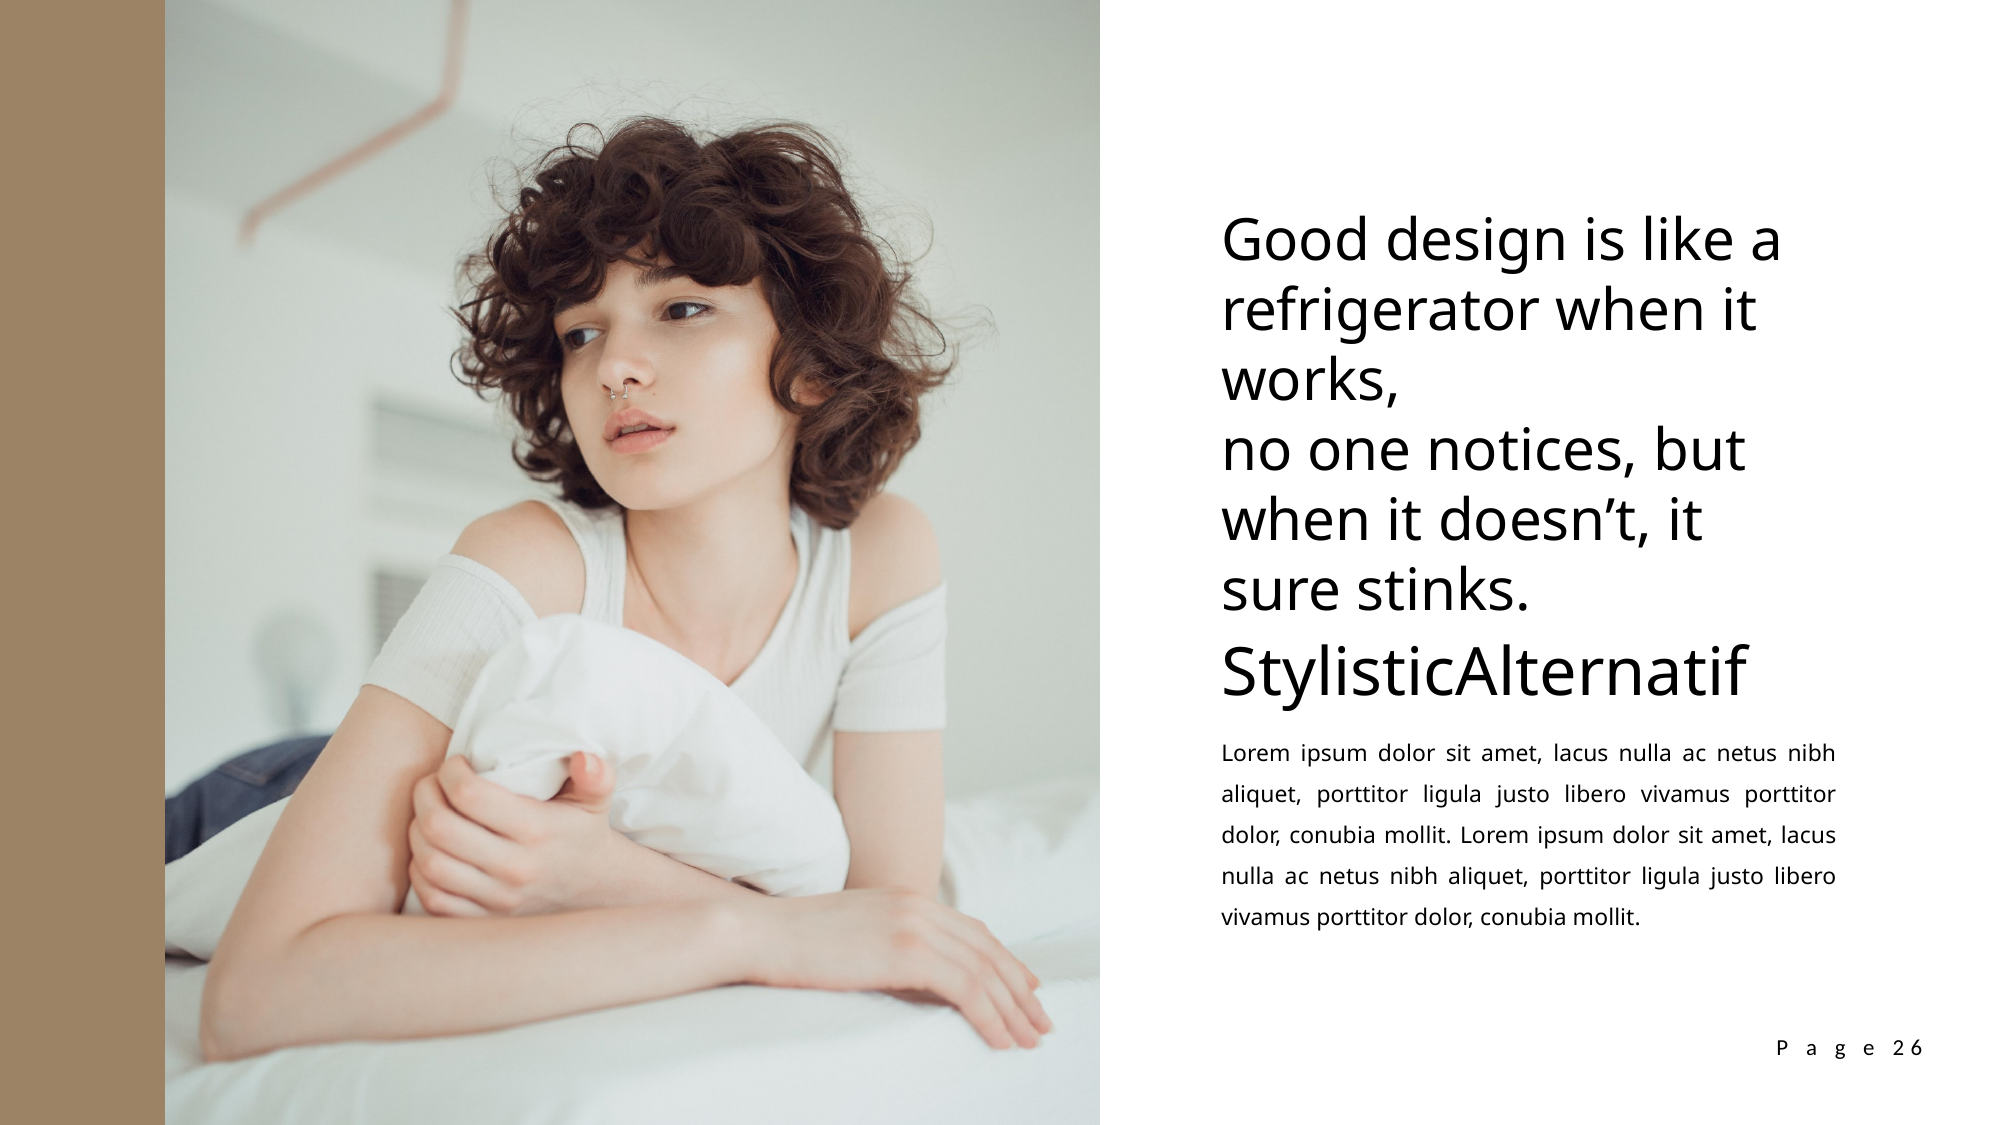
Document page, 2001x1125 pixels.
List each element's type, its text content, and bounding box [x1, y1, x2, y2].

text_box [0, 0, 164, 1125]
text_box StylisticAlternatif [1206, 621, 1897, 716]
text_box Good design is like a refrigerator when it works, no one notices, but when it doesn’t, it sure stinks. [1206, 194, 1852, 630]
picture [164, 0, 1100, 1125]
text_box Lorem ipsum dolor sit amet, lacus nulla ac netus nibh aliquet, porttitor ligula justo libero vivamus porttitor dolor, conubia mollit. Lorem ipsum dolor sit amet, lacus nulla ac netus nibh aliquet, porttitor ligula justo libero vivamus porttitor dolor, conubia mollit. [1206, 717, 1852, 938]
